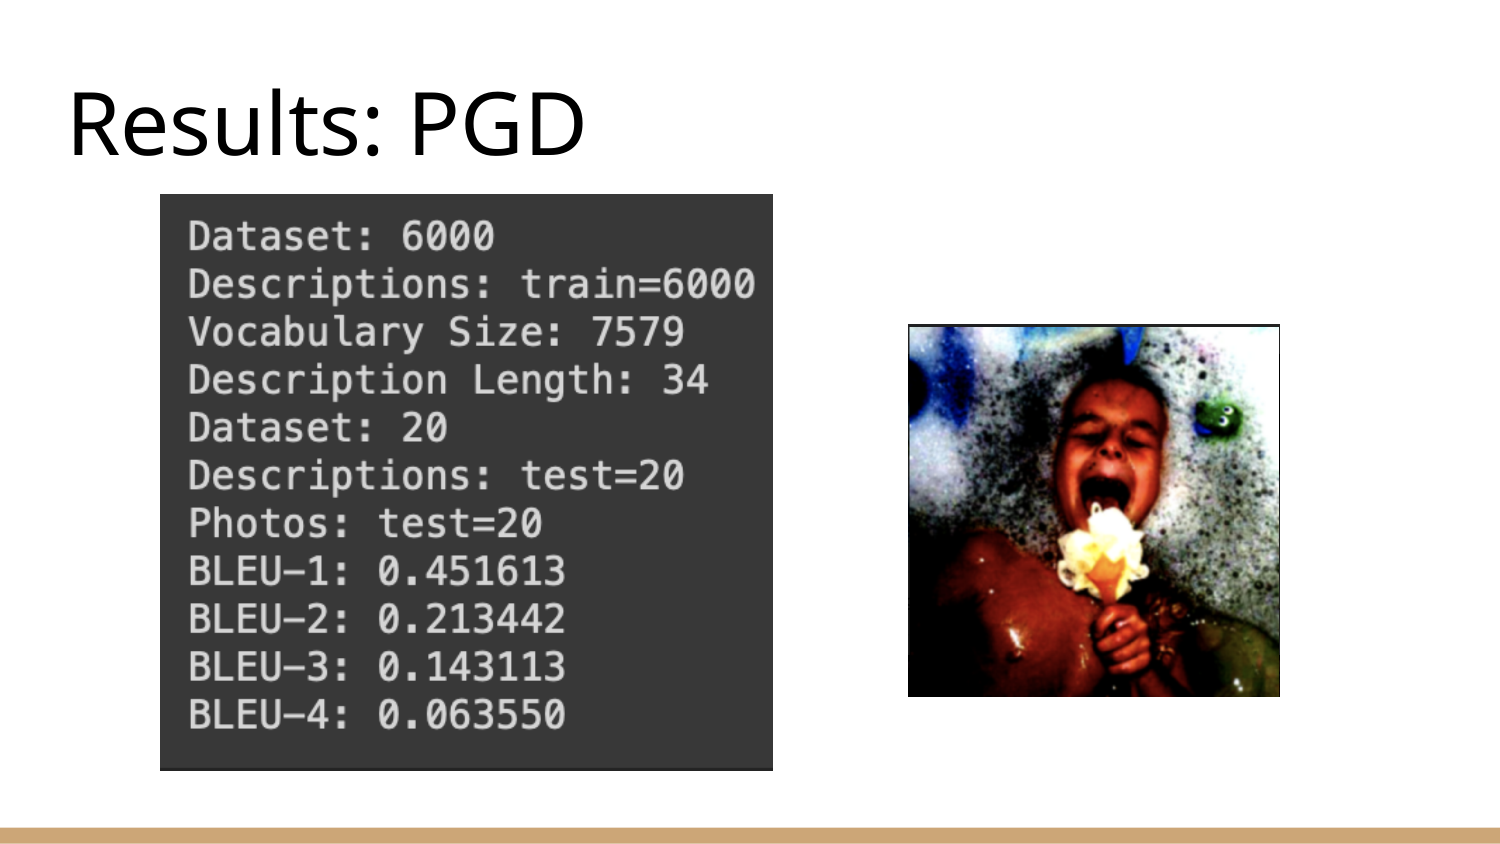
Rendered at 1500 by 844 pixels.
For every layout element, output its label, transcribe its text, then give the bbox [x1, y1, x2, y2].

picture [160, 194, 773, 771]
picture [908, 324, 1280, 697]
title Results: PGD [51, 51, 1449, 189]
